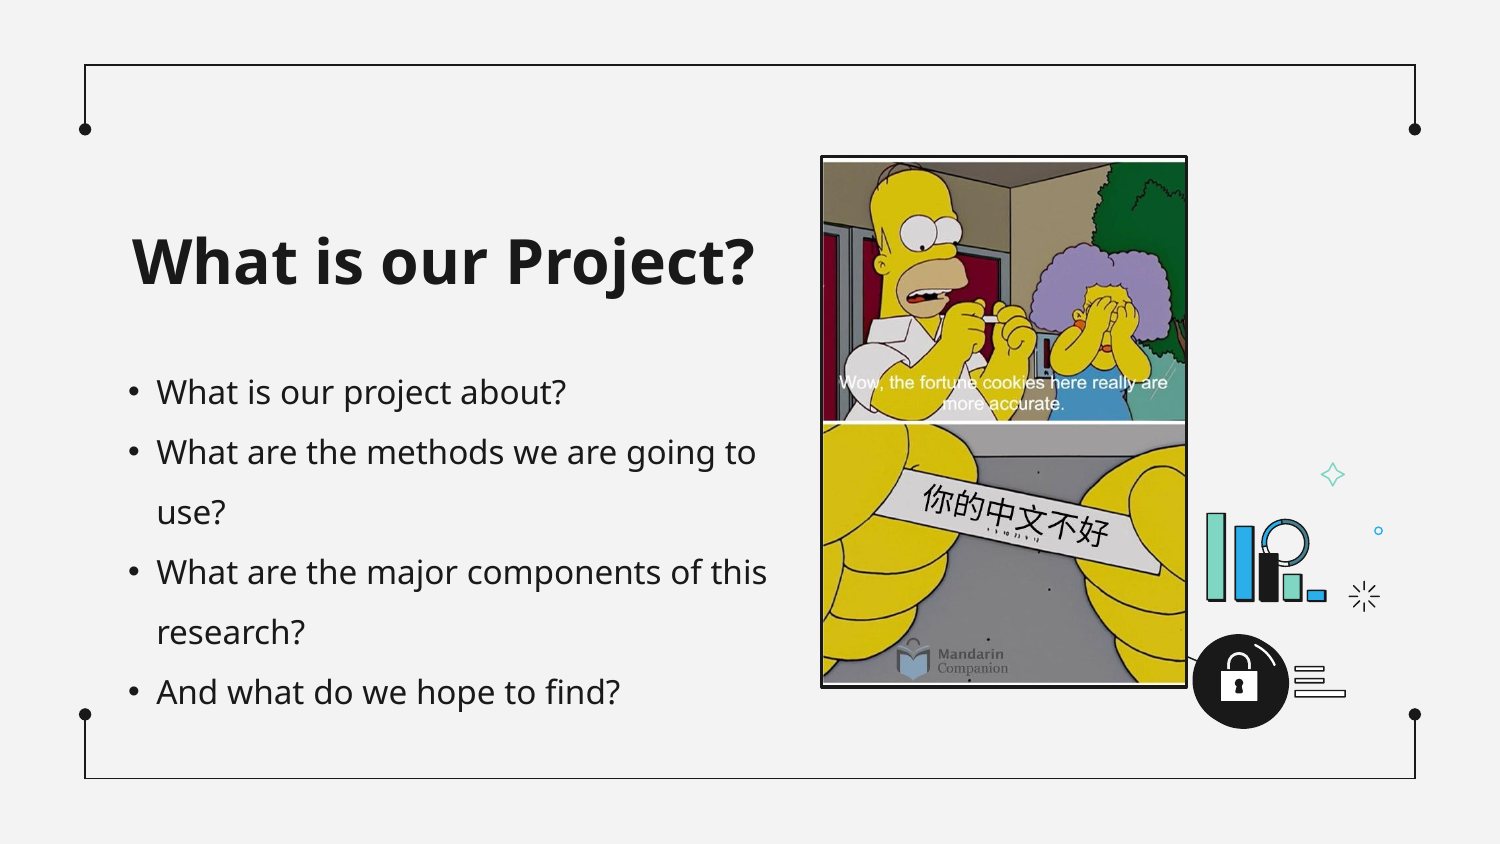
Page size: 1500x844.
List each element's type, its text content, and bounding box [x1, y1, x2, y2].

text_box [1142, 461, 1384, 730]
subtitle What is our project about? What are the methods we are going to use? What are the major components of this research? And what do we hope to find? [113, 336, 818, 662]
title What is our Project? [116, 206, 818, 312]
picture [823, 158, 1186, 686]
